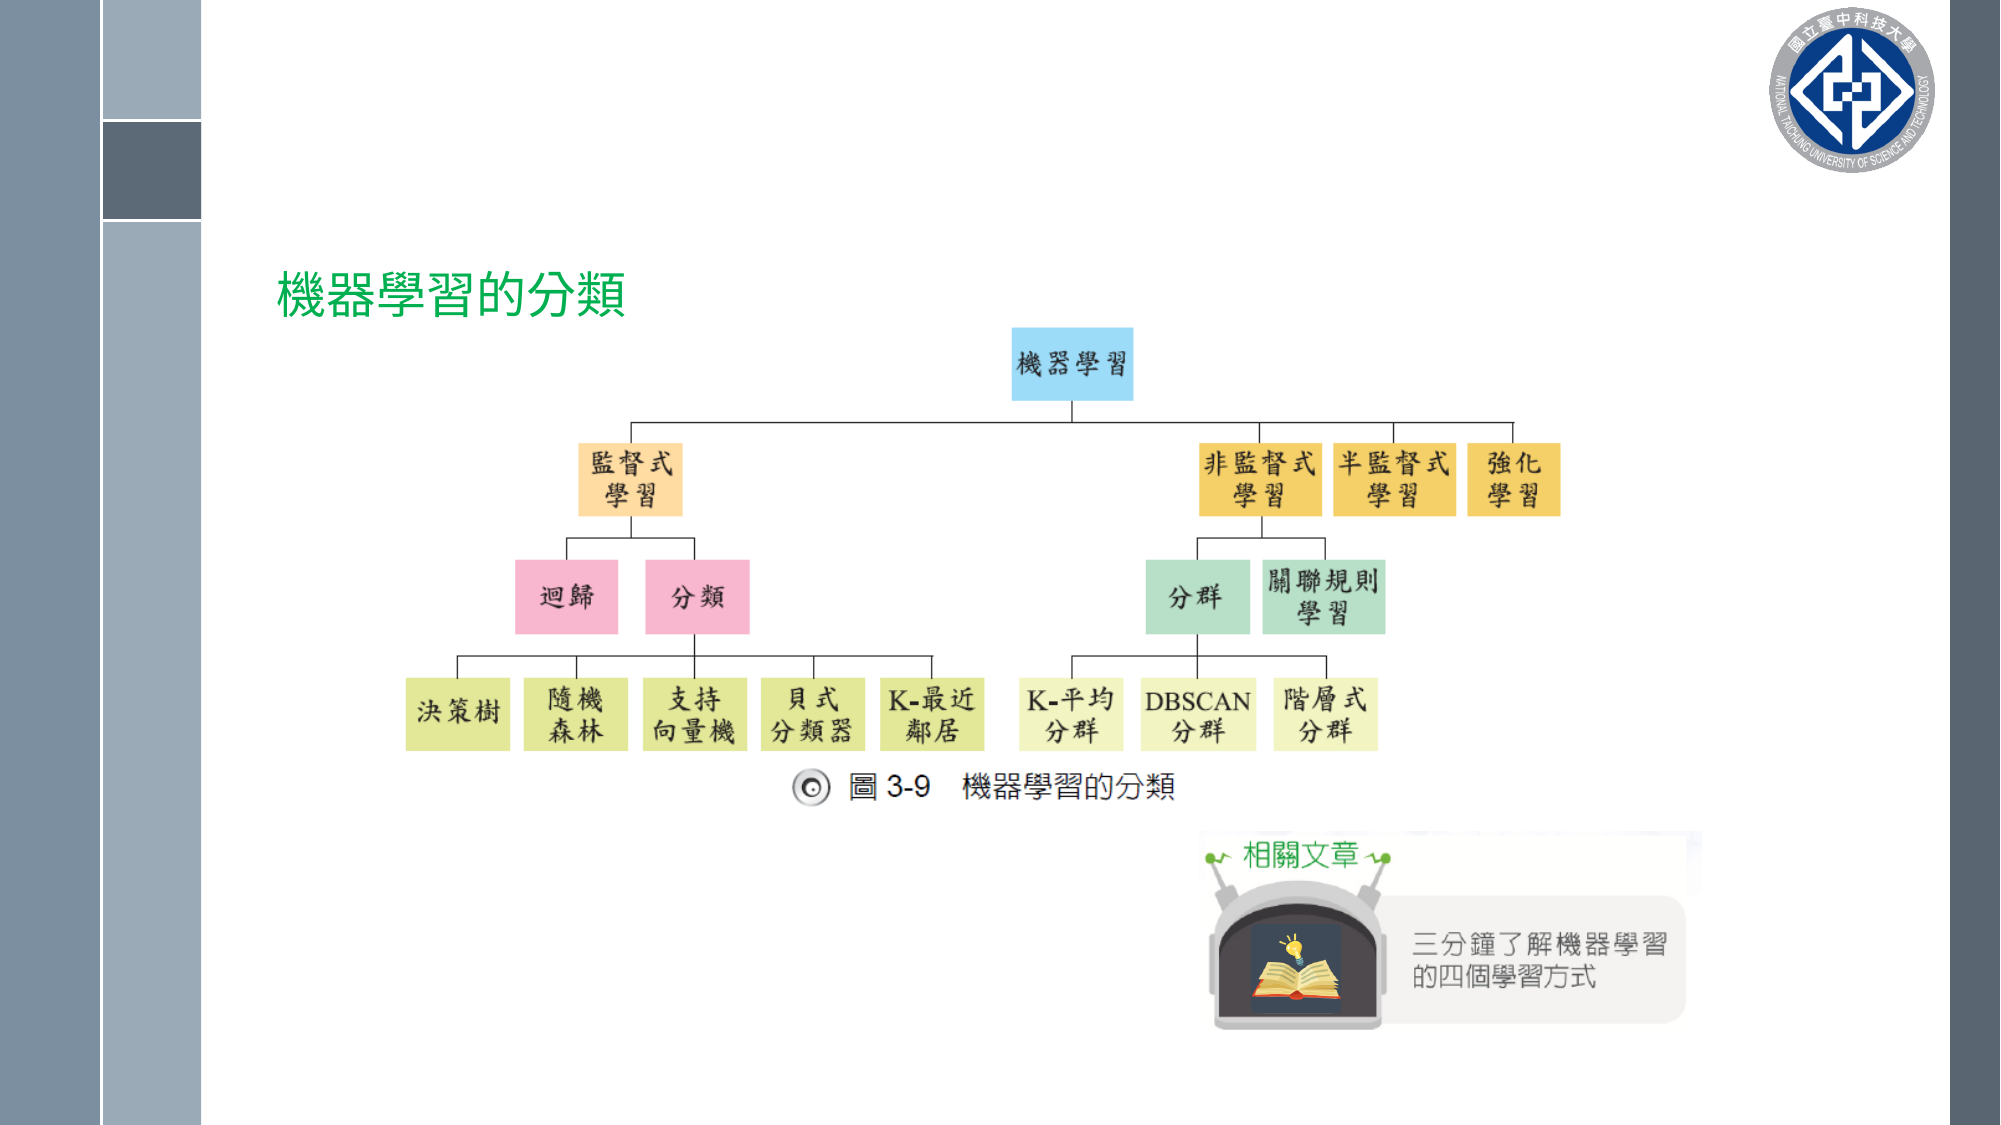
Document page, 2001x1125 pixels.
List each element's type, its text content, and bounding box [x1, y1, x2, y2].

list 機器學習的分類 [261, 262, 1867, 1013]
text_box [1199, 831, 1702, 1043]
picture [1769, 7, 1935, 173]
picture [401, 319, 1583, 812]
